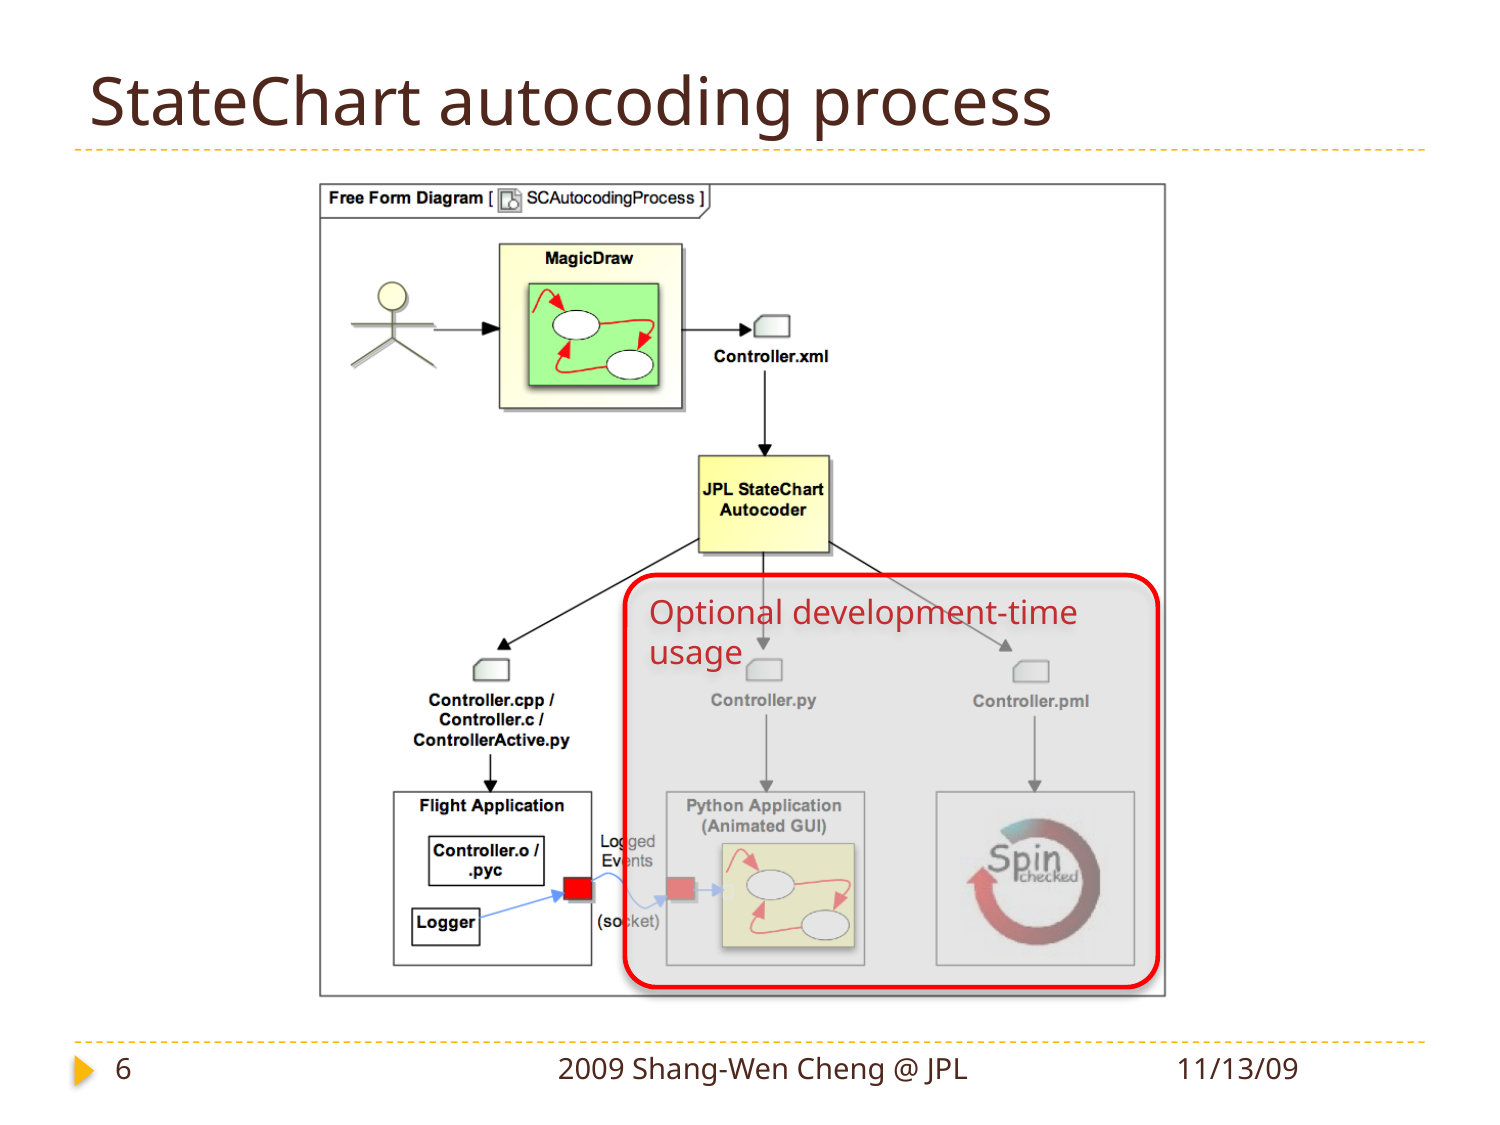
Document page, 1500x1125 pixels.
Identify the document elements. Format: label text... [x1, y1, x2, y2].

footer 2009 Shang-Wen Cheng @ JPL [475, 1042, 1051, 1103]
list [74, 176, 1426, 1019]
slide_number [1051, 1042, 1426, 1103]
title StateChart autocoding process [75, 24, 1425, 147]
slide_number 6 [100, 1042, 426, 1103]
